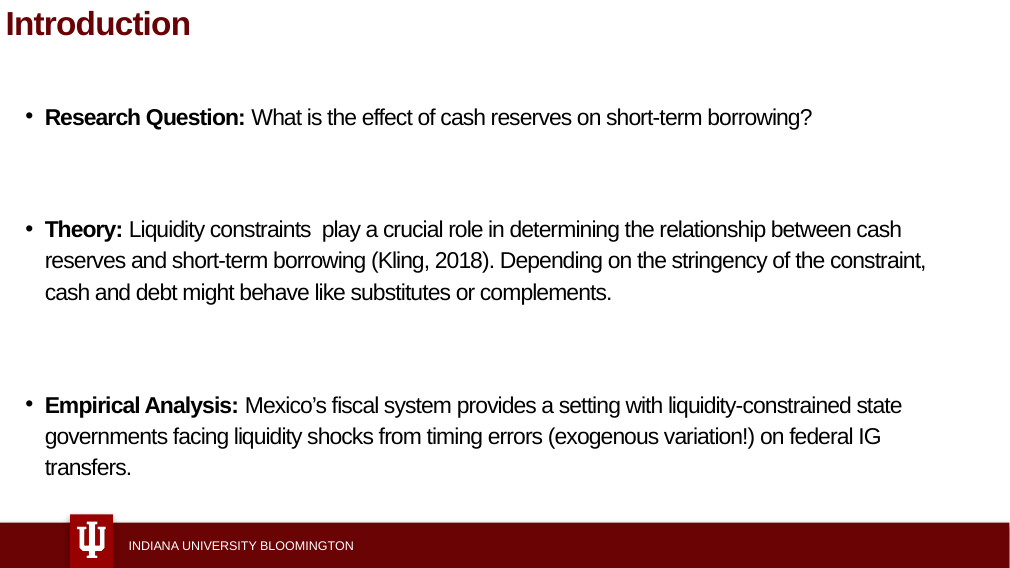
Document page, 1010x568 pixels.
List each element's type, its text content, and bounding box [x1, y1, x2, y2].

text_box Research Question: What is the effect of cash reserves on short-term borrowing? Theory: Liquidity constraints play a crucial role in determining the relationship between cash reserves and short-term borrowing (Kling, 2018). Depending on the stringency of the constraint, cash and debt might behave like substitutes or complements. Empirical Analysis: Mexico’s fiscal system provides a setting with liquidity-constrained state governments facing liquidity shocks from timing errors (exogenous variation!) on federal IG transfers. [17, 96, 968, 481]
text_box Introduction [3, 0, 1010, 42]
